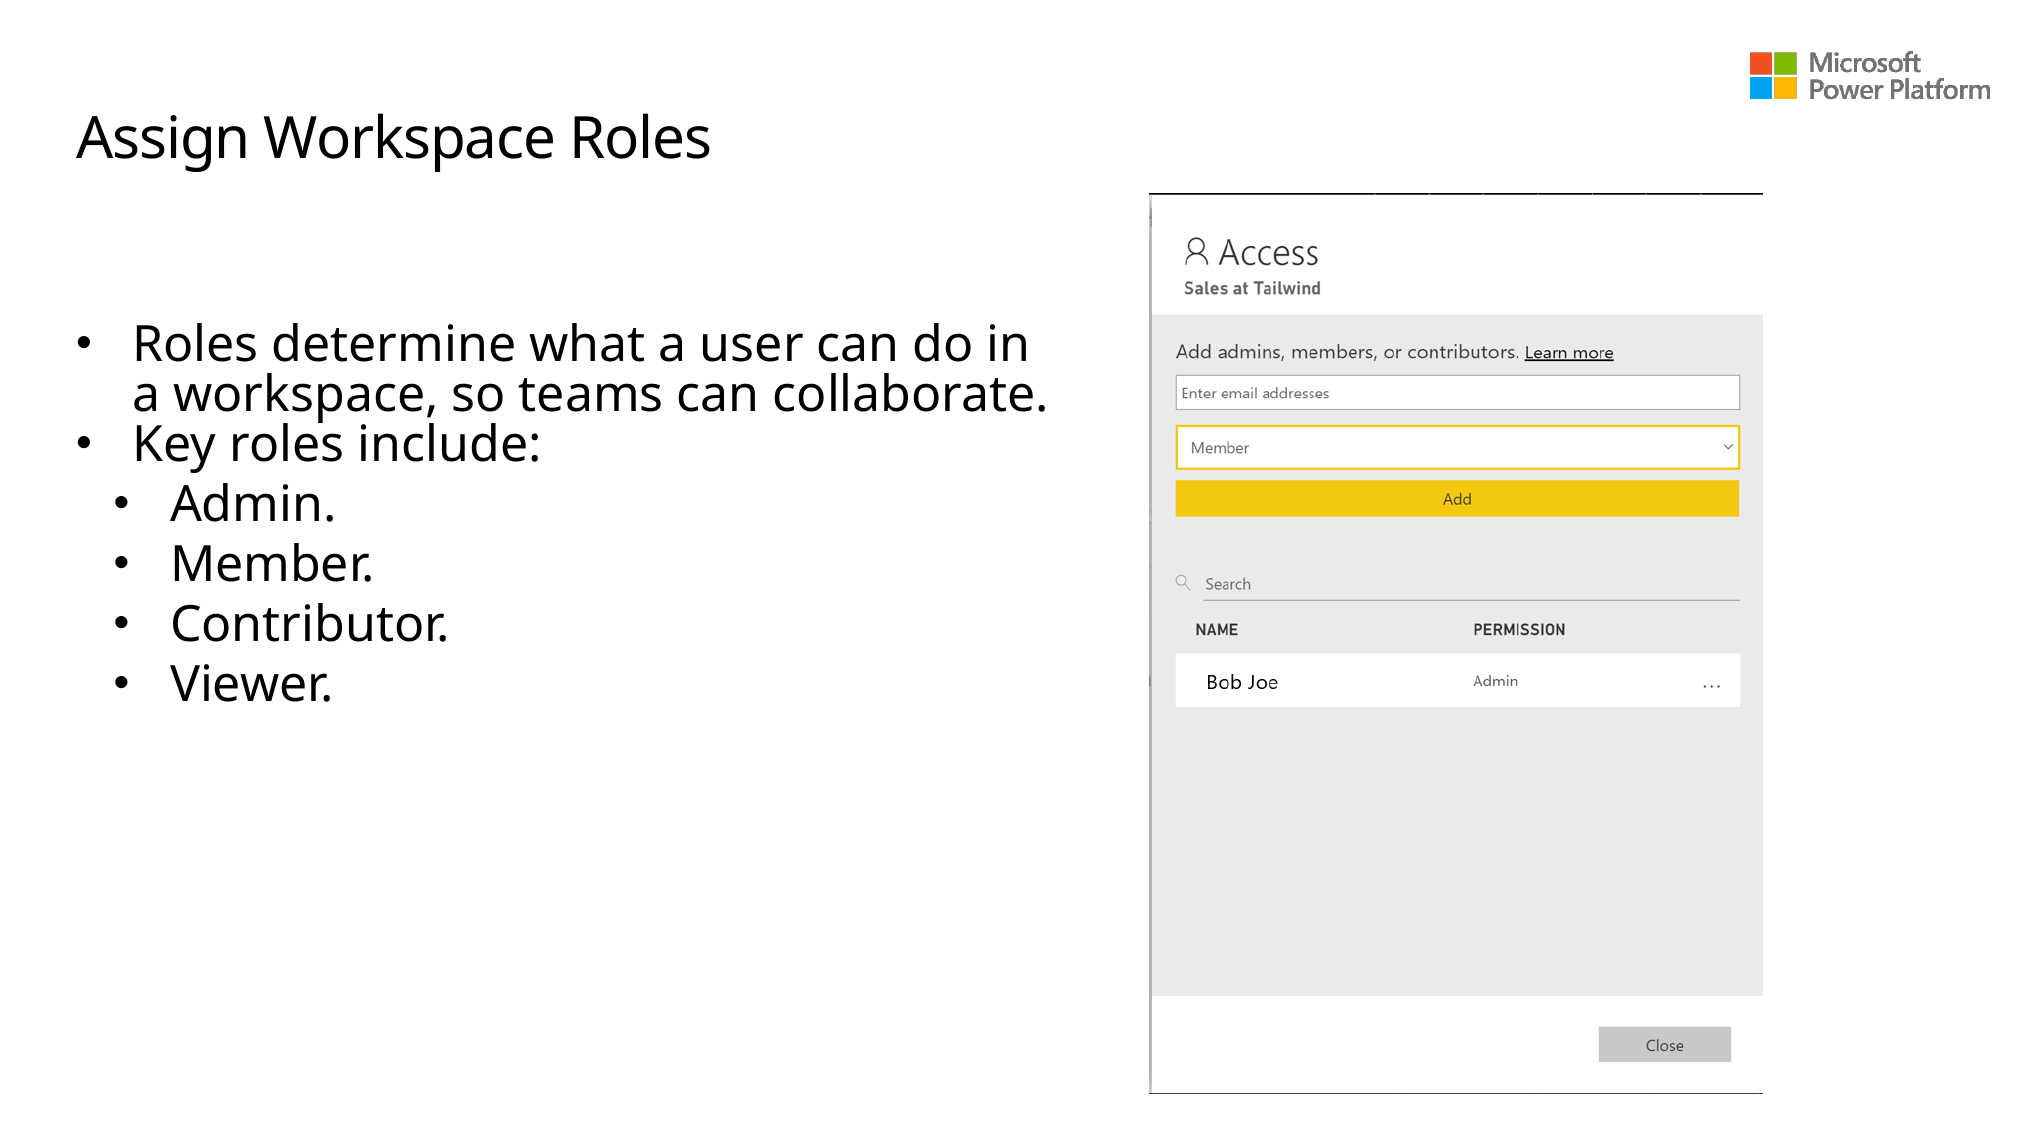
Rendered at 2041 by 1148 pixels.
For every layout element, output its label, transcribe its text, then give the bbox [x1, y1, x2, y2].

list Roles determine what a user can do in a workspace, so teams can collaborate. Key roles include: Admin. Member. Contributor. Viewer. [76, 321, 1067, 716]
picture [1704, 6, 2037, 145]
picture [1145, 190, 1766, 1094]
title Assign Workspace Roles [76, 103, 1969, 172]
